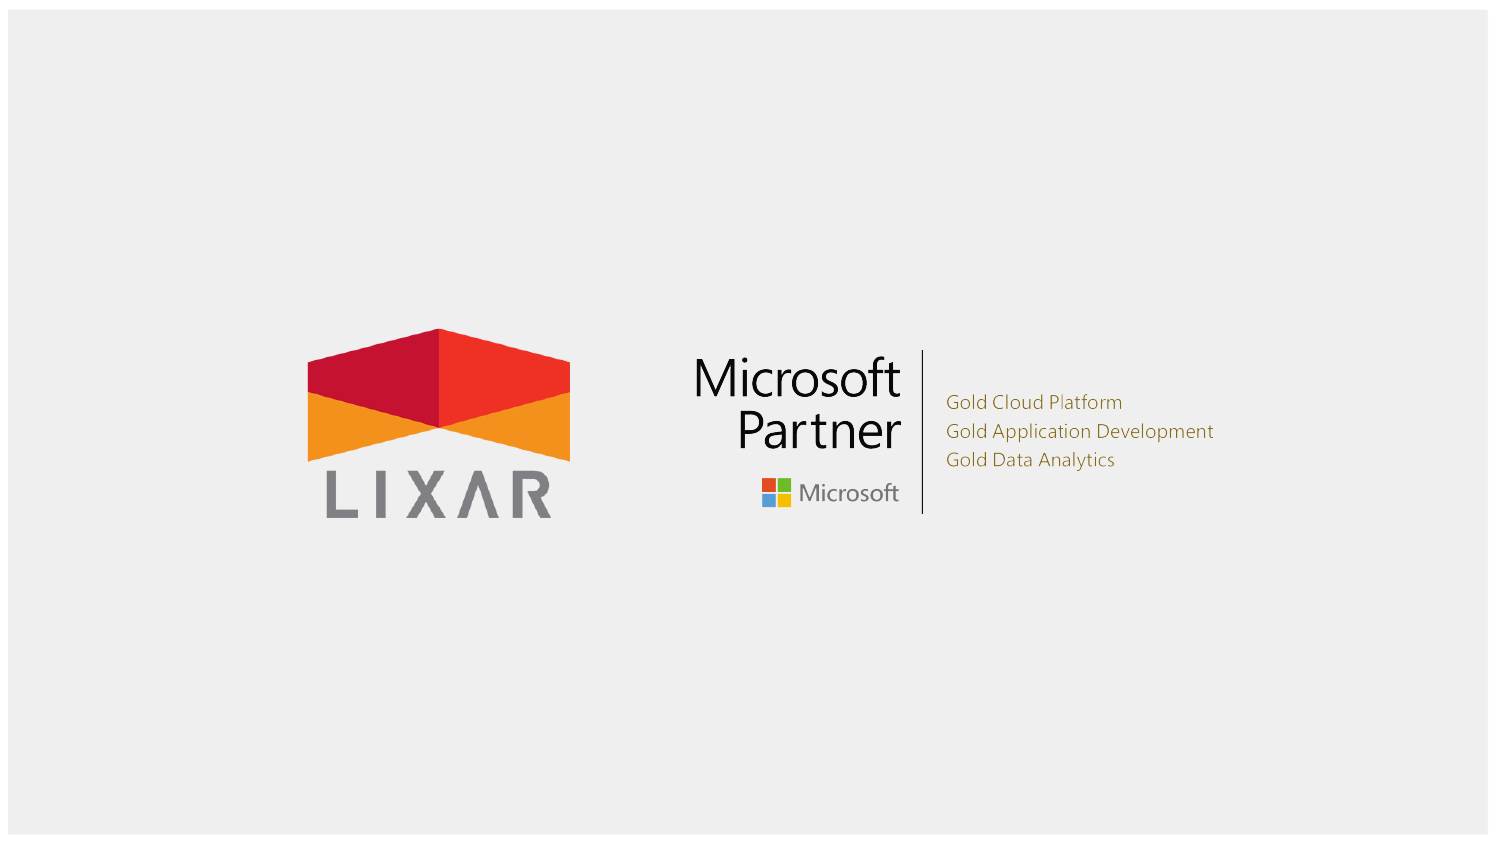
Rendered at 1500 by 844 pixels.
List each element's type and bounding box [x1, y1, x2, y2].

picture [633, 293, 1276, 570]
text_box [8, 9, 1488, 835]
picture [276, 293, 601, 551]
